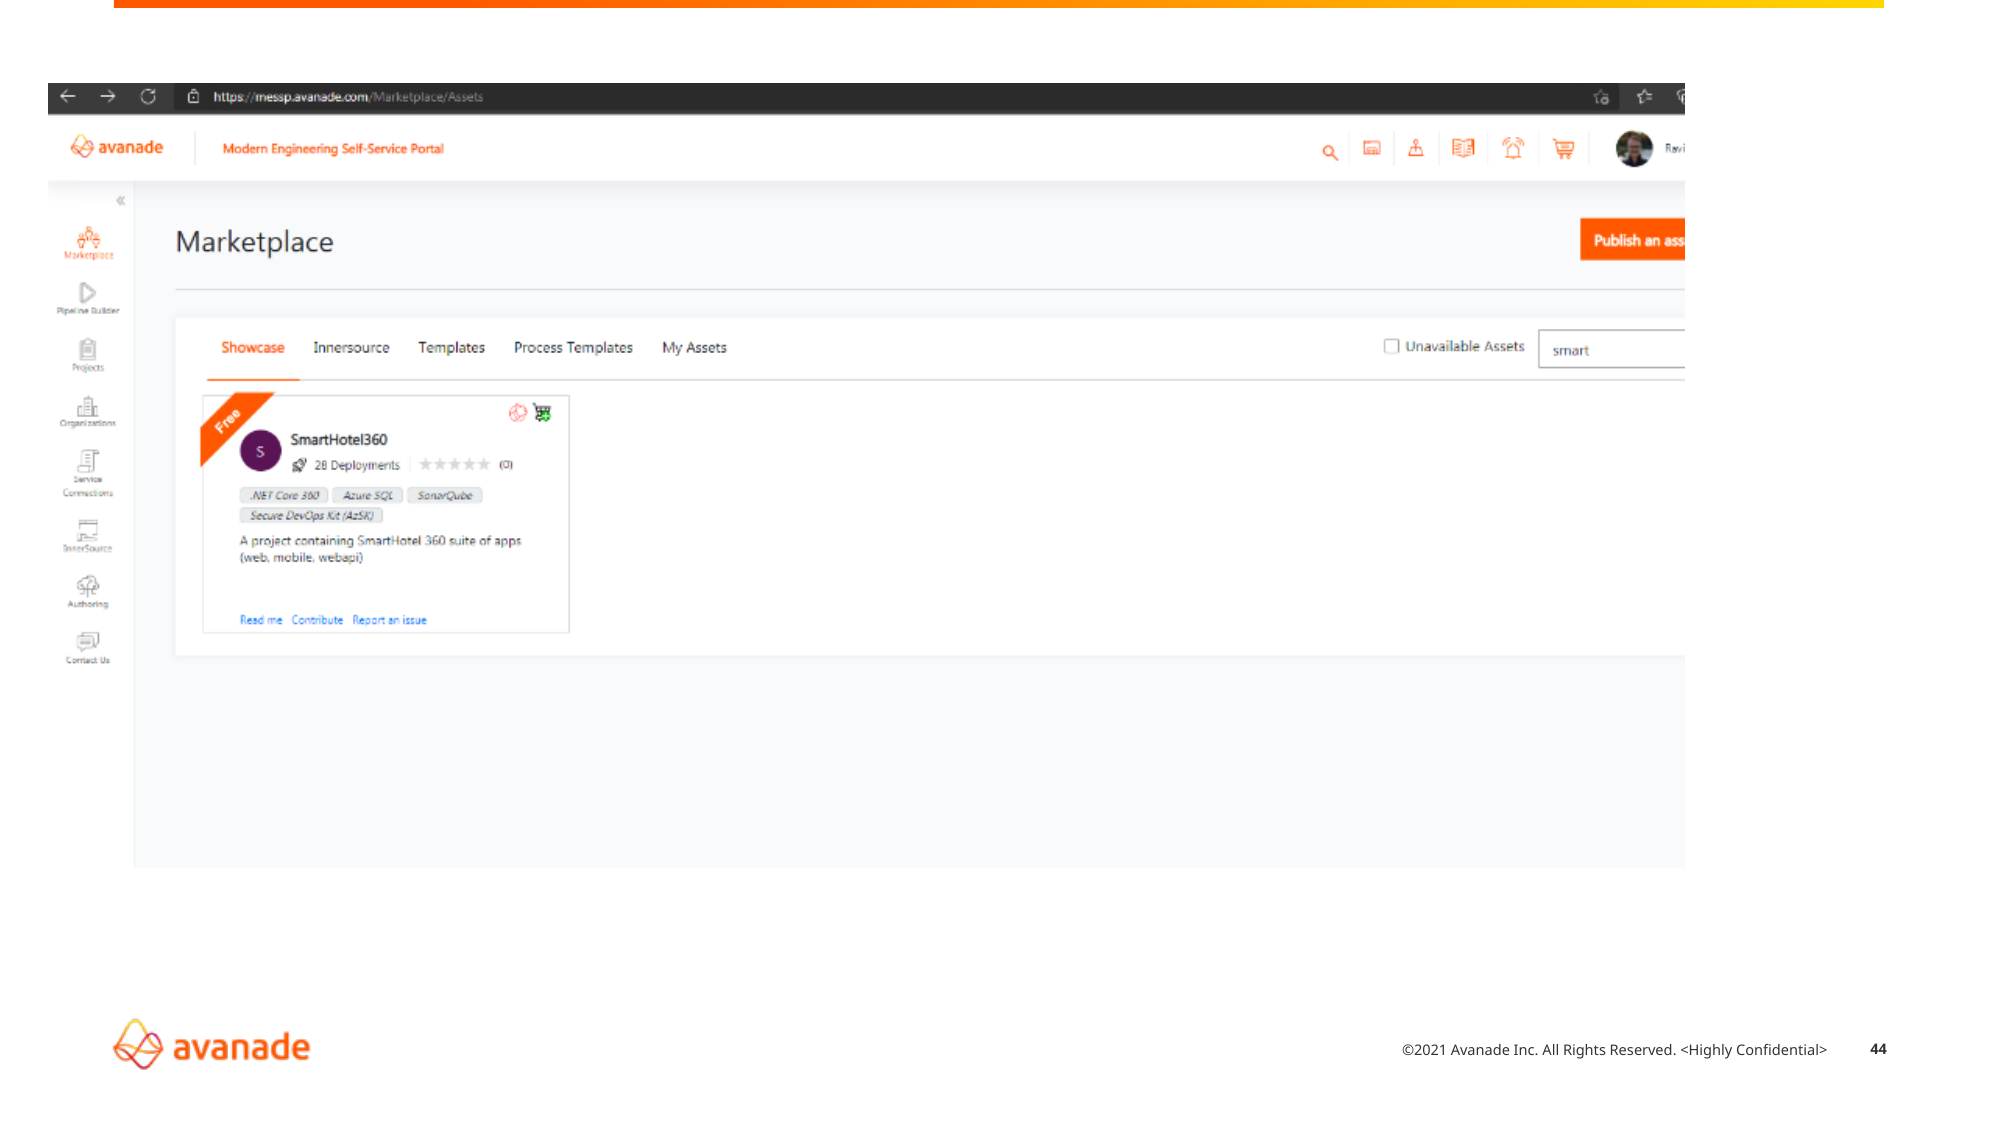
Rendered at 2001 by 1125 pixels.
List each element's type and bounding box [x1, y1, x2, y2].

picture [93, 999, 339, 1090]
picture [48, 83, 1685, 868]
